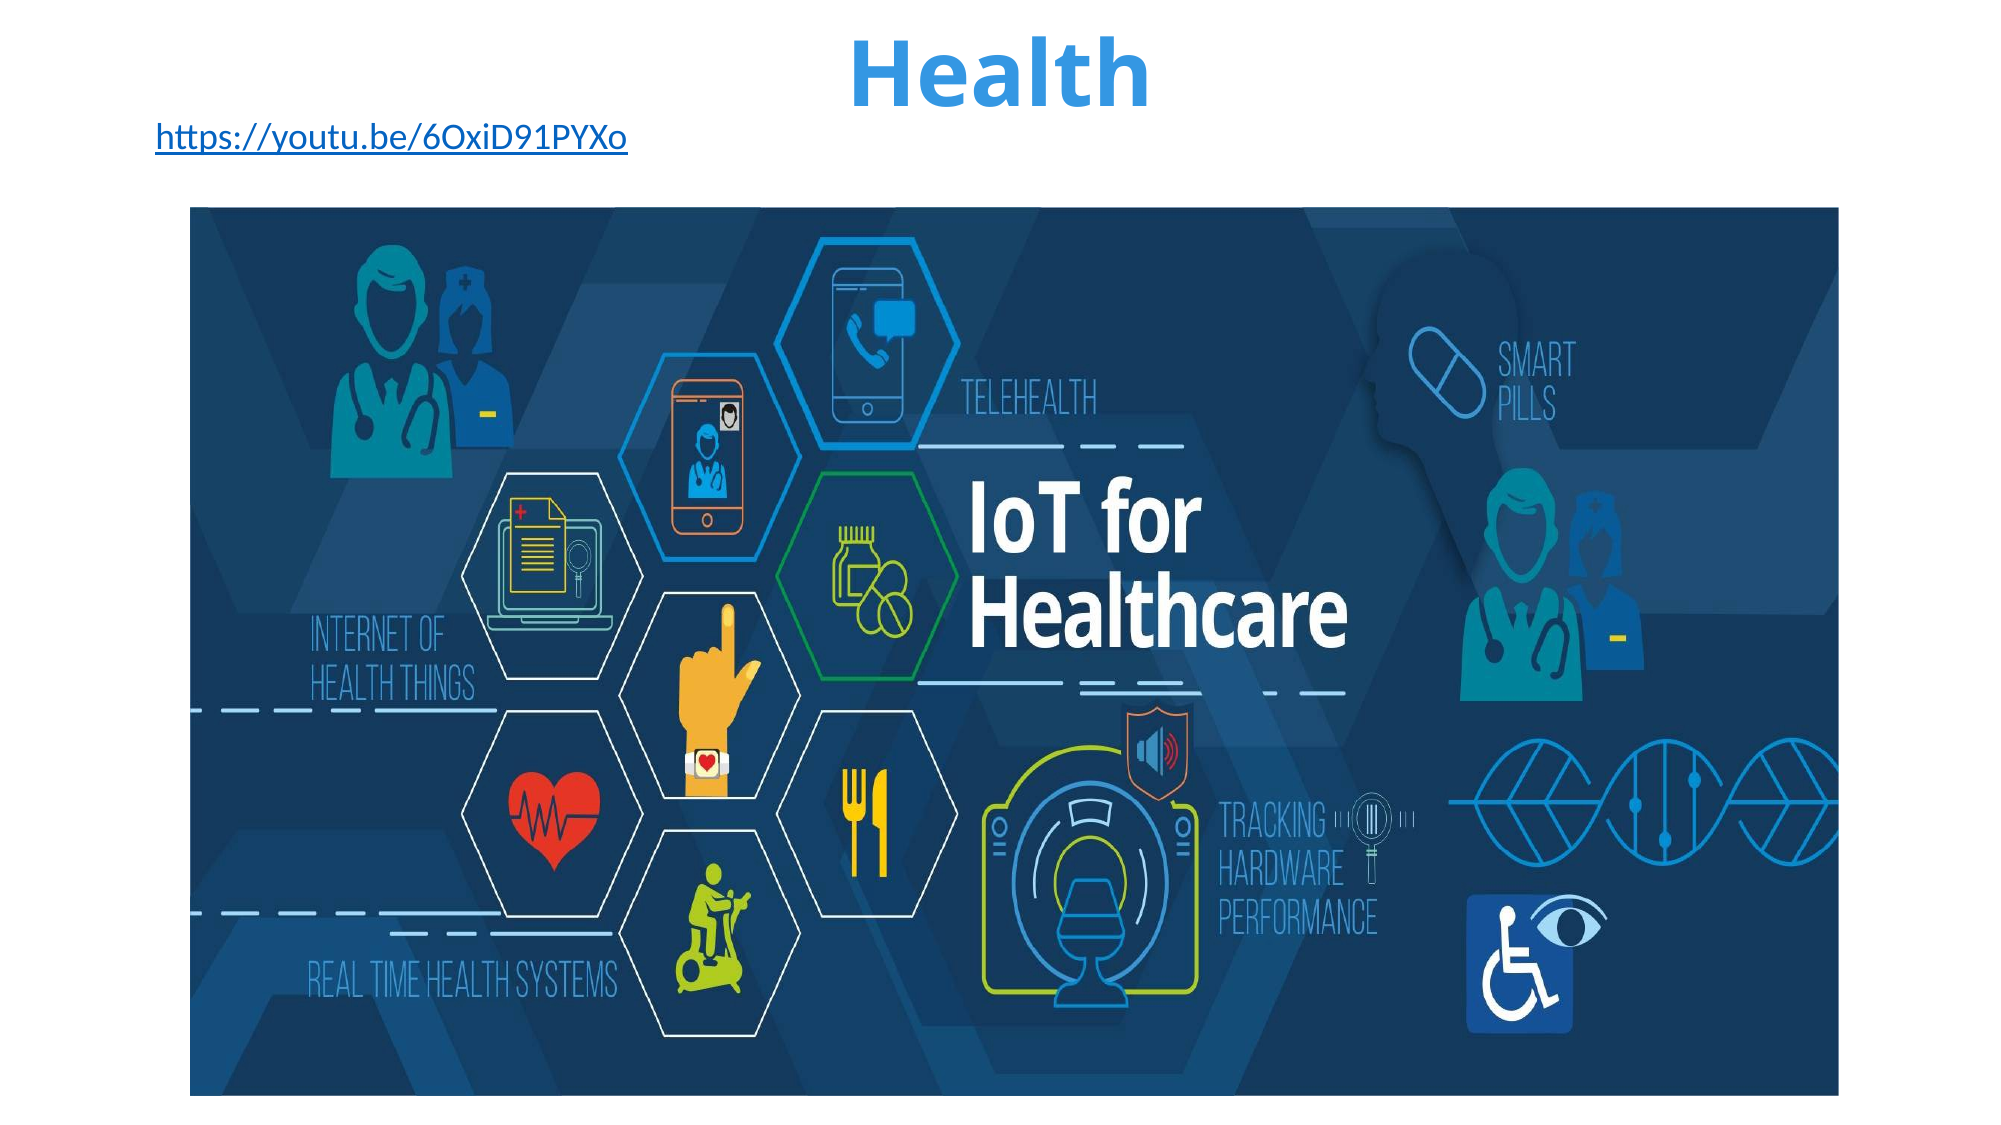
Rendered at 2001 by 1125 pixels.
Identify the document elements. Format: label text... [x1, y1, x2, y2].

picture [190, 207, 1839, 1096]
text_box Health [137, 19, 1863, 166]
text_box https://youtu.be/6OxiD91PYXo [140, 104, 643, 165]
